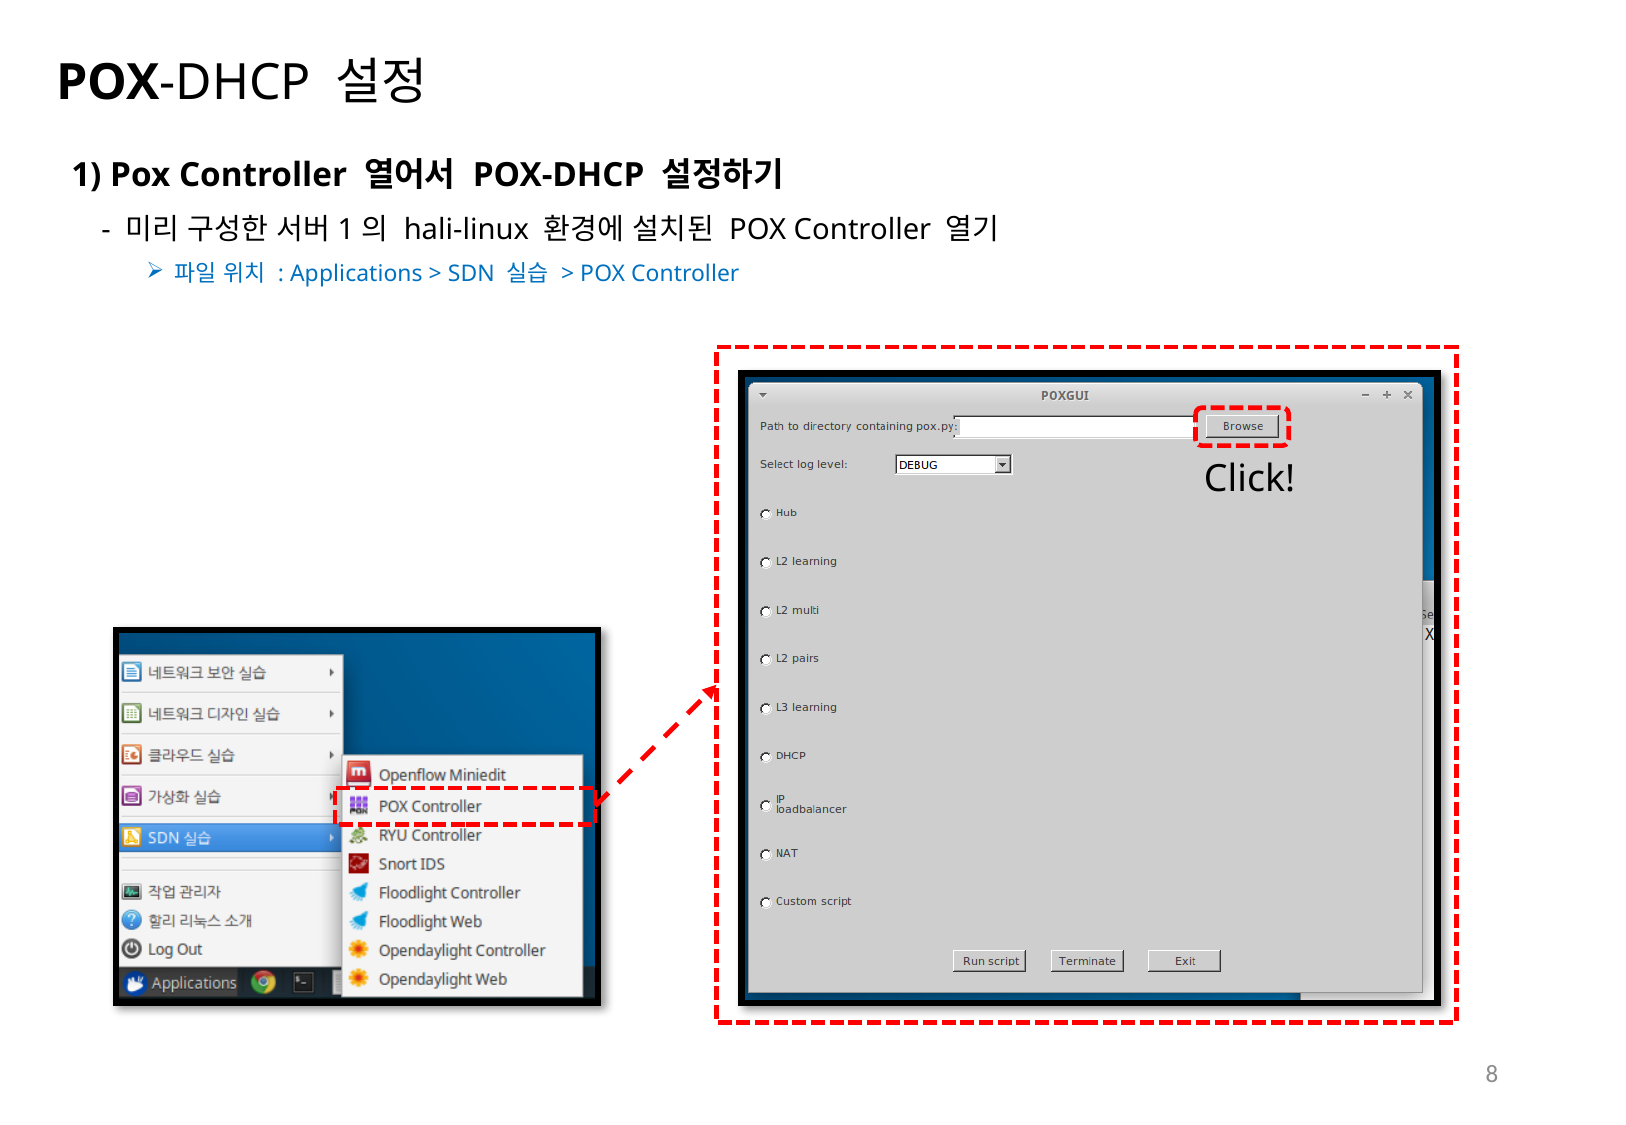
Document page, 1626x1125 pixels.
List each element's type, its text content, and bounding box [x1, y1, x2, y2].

picture [118, 633, 596, 1000]
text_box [595, 684, 717, 806]
text_box POX-DHCP 설정 [41, 42, 443, 118]
picture [744, 376, 1435, 1000]
slide_number 8 [1147, 1042, 1514, 1103]
text_box 1) Pox Controller 열어서 POX-DHCP 설정하기 - 미리 구성한 서버1의 hali-linux 환경에 설치된 POX Controller 열기 파일 위치 : Applications > SDN 실습 > POX Controller [56, 125, 1510, 294]
text_box [715, 346, 1457, 1023]
